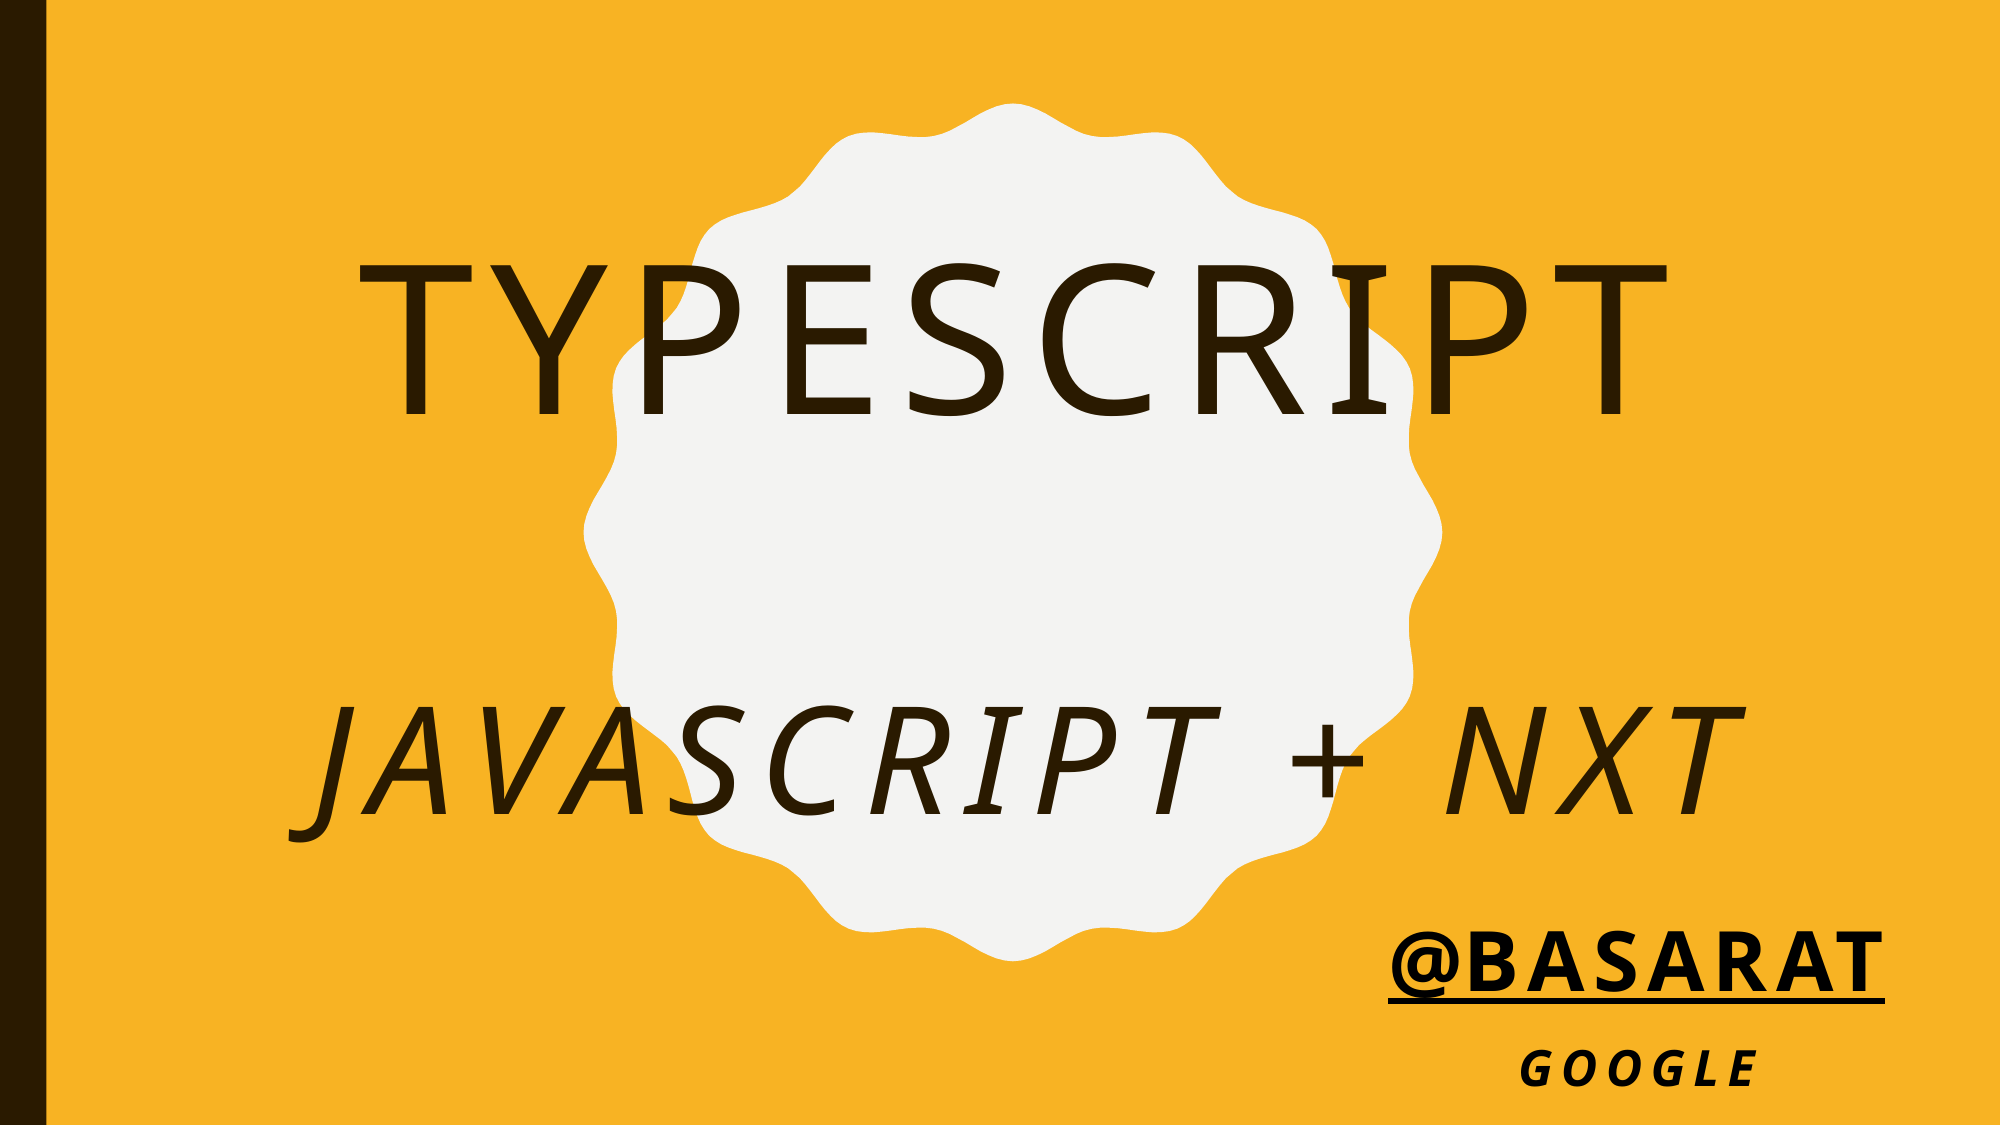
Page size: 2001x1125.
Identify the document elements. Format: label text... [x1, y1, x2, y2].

title TypeScript JavaScript + NXT [176, 180, 1870, 902]
subtitle @basarat Google [1327, 901, 1946, 1125]
